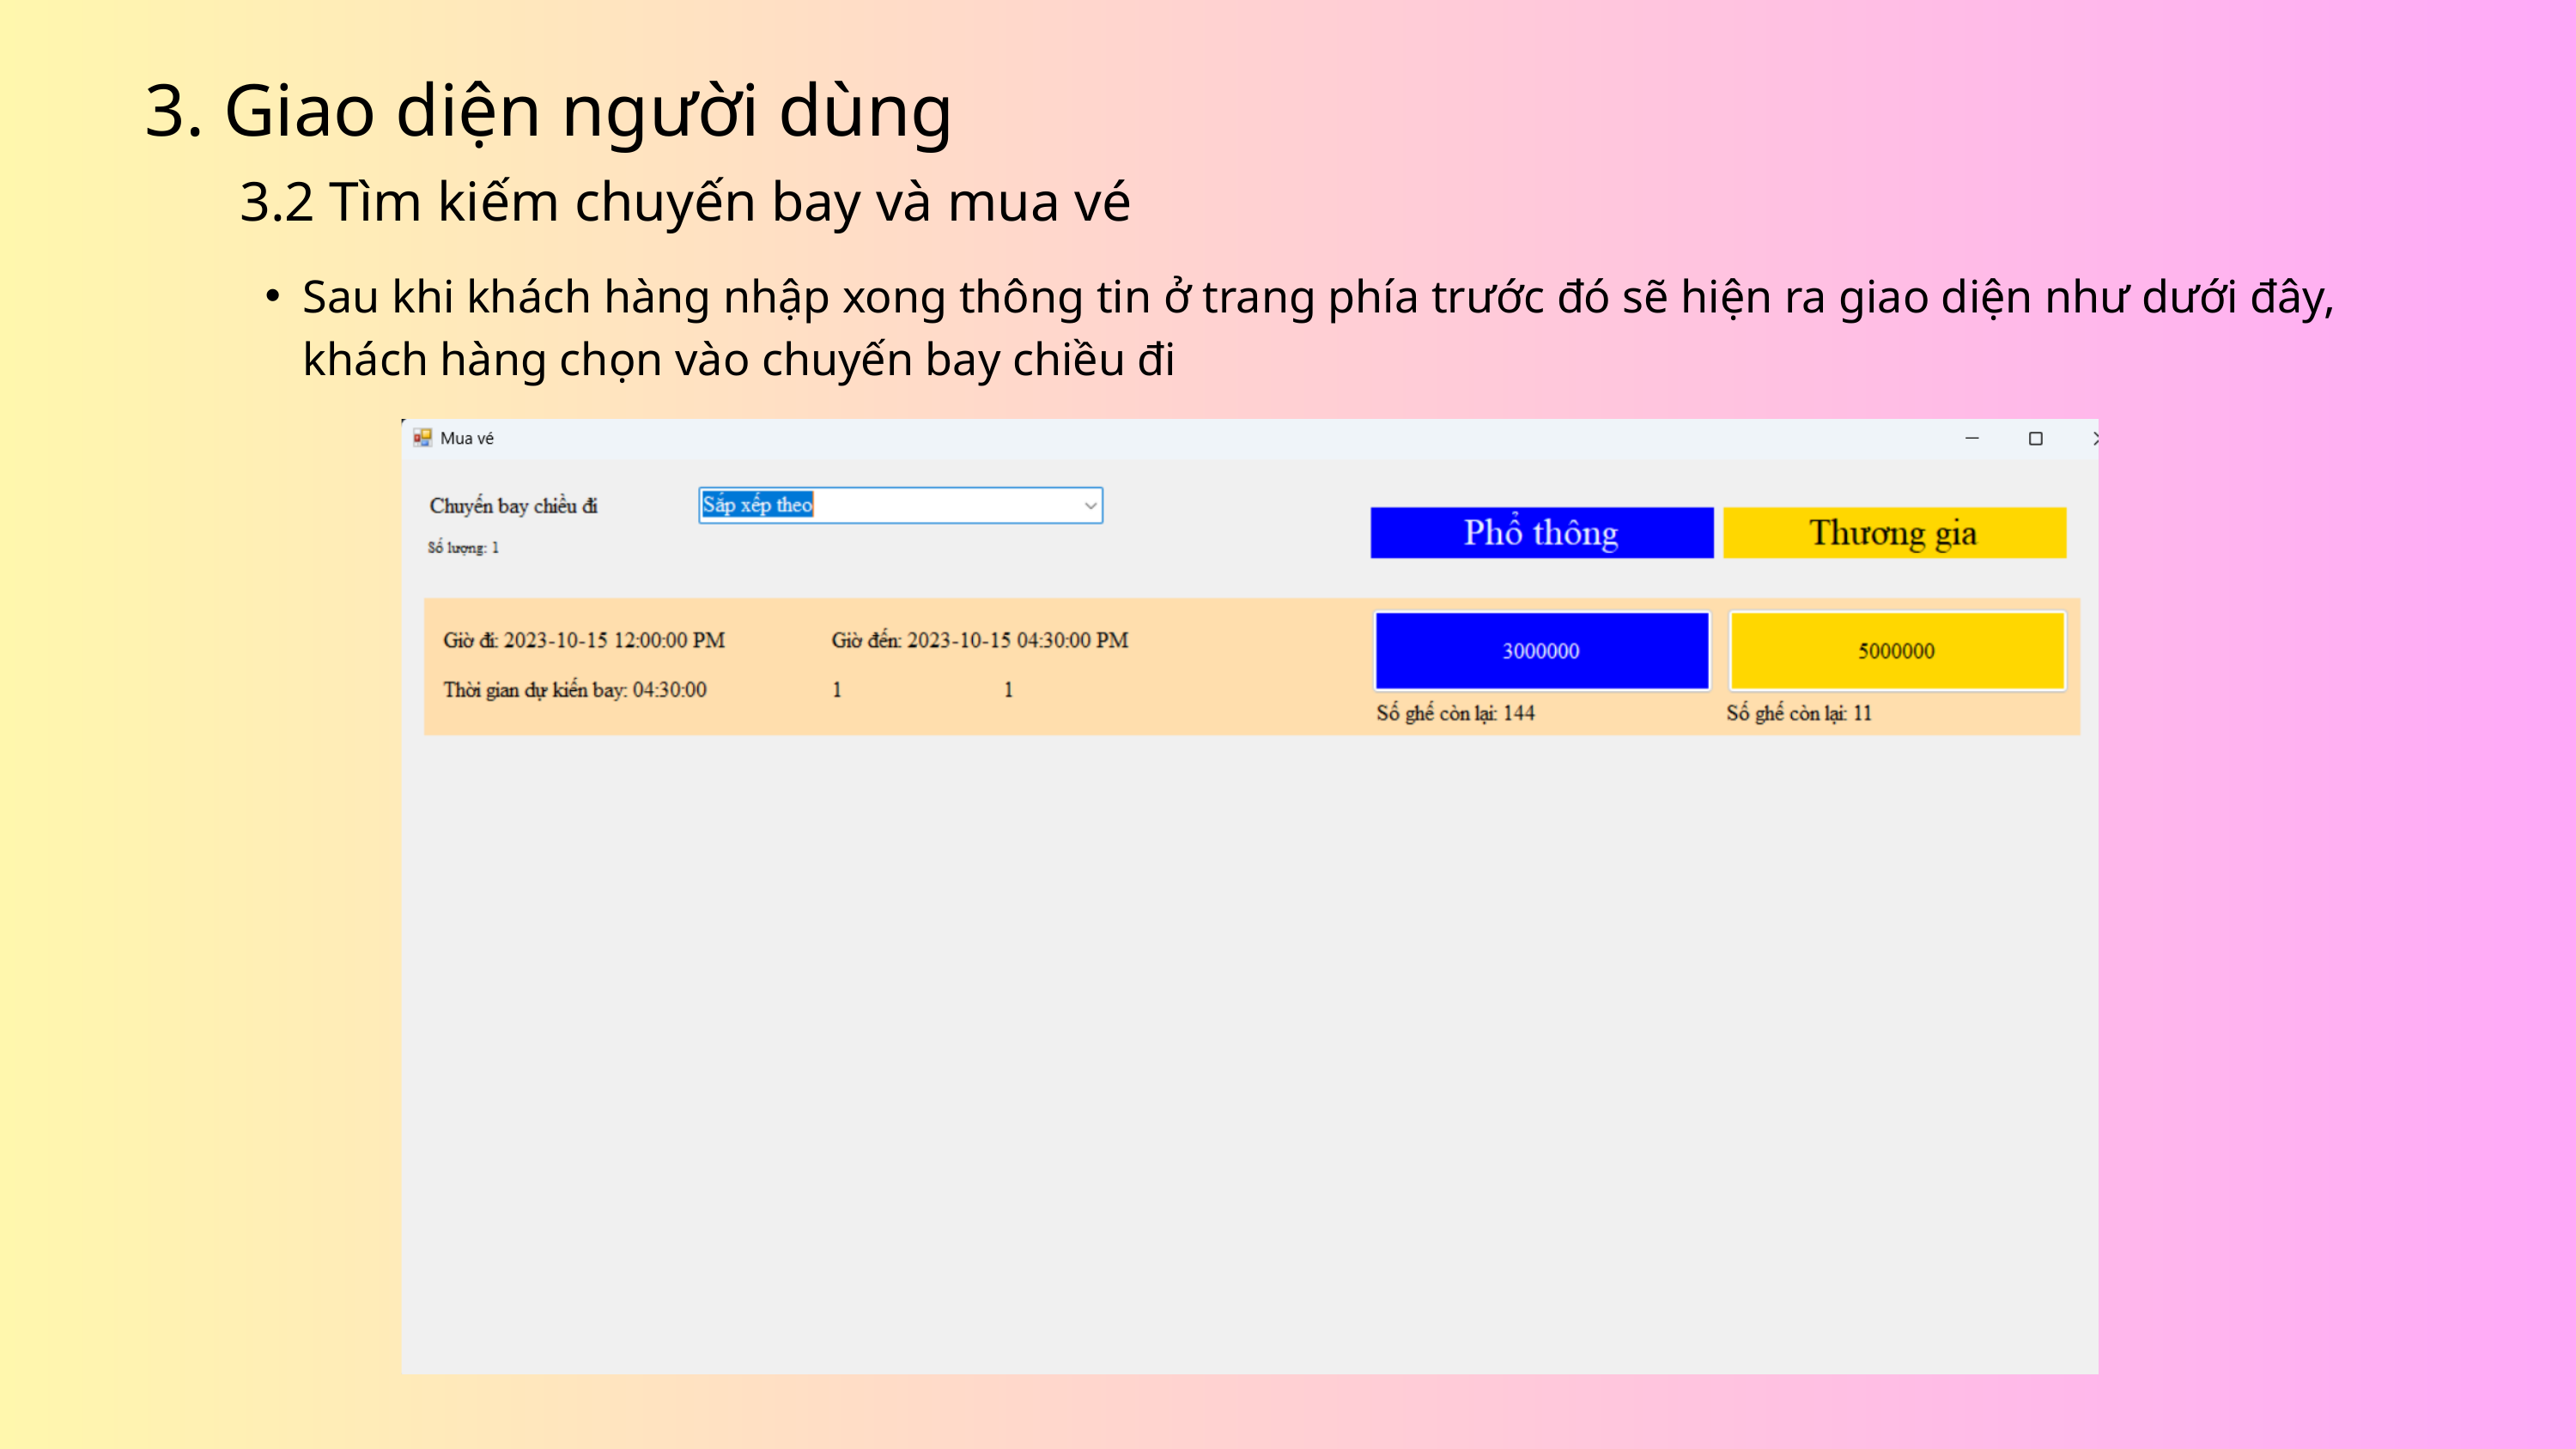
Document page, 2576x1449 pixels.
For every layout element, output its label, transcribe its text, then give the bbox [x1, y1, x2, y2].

text_box 3. Giao diện người dùng [144, 50, 1478, 150]
text_box [401, 419, 2099, 1374]
text_box 3.2 Tìm kiếm chuyến bay và mua vé [240, 155, 1573, 232]
text_box Sau khi khách hàng nhập xong thông tin ở trang phía trước đó sẽ hiện ra giao diện như dưới đây, khách hàng chọn vào chuyến bay chiều đi [227, 259, 2377, 385]
